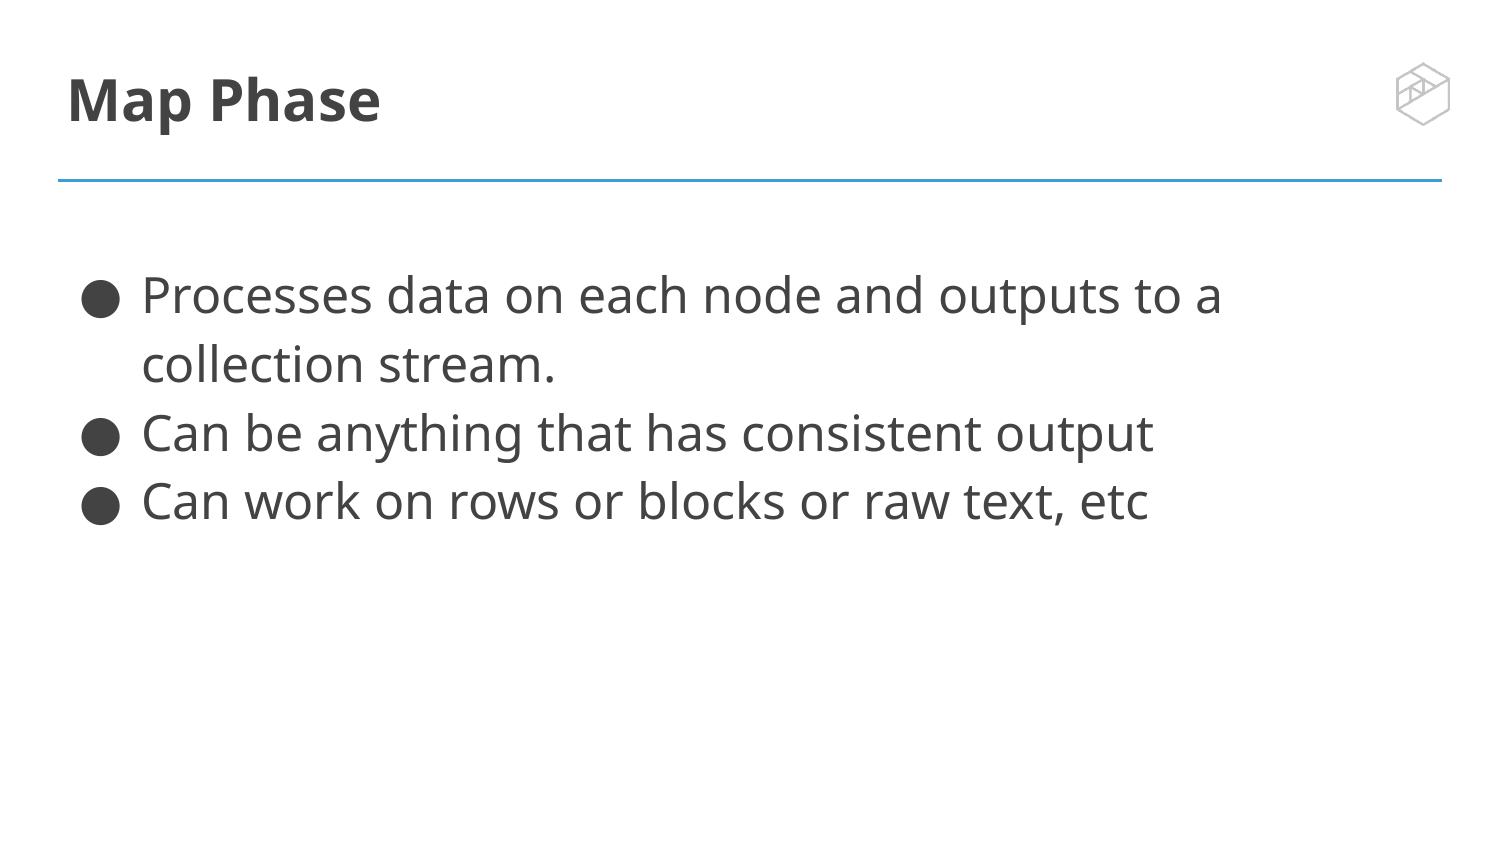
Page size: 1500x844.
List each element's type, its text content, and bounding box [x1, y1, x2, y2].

title Map Phase [51, 48, 1135, 142]
list Processes data on each node and outputs to a collection stream. Can be anything that has consistent output Can work on rows or blocks or raw text, etc [51, 239, 1449, 675]
picture [1396, 62, 1451, 126]
